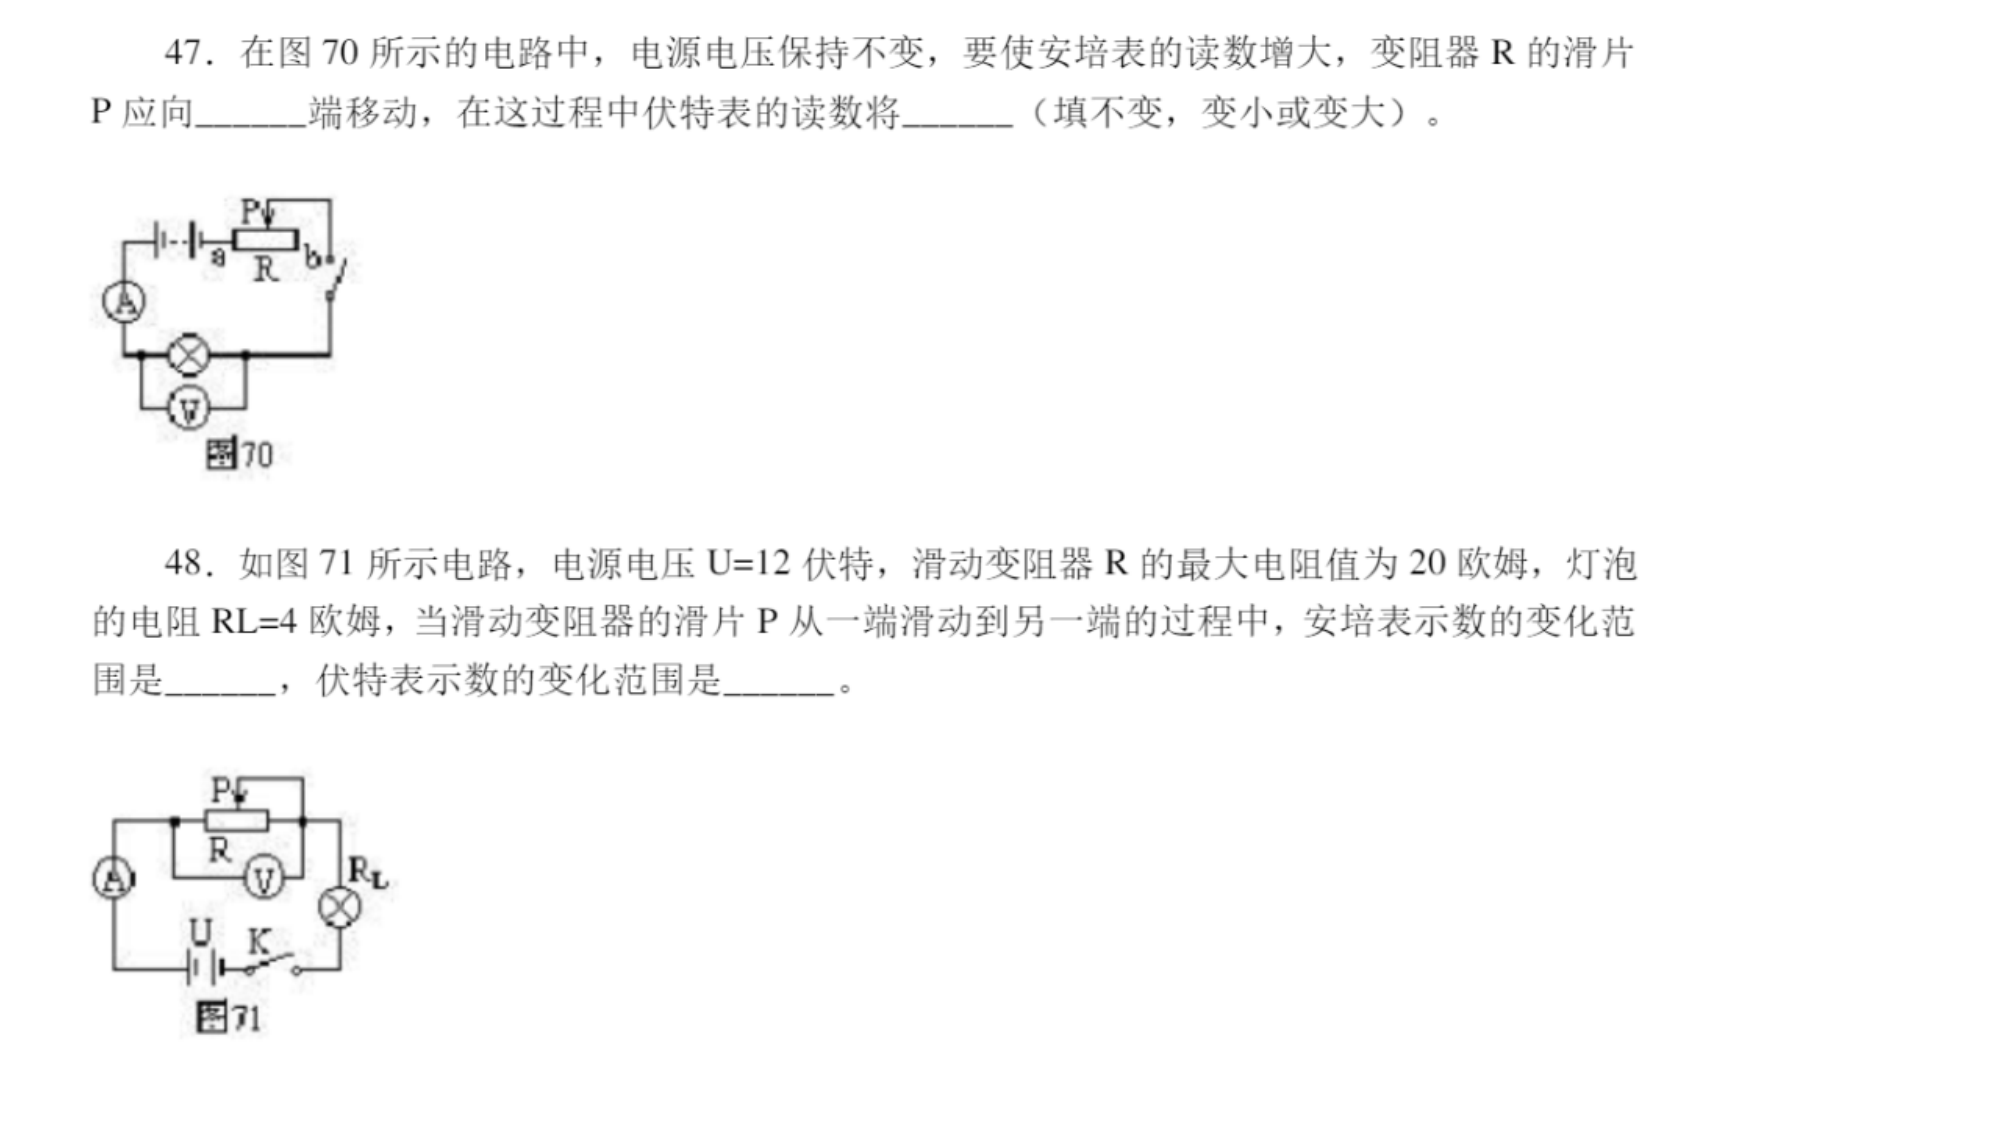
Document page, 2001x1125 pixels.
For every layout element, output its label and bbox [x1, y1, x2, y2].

picture [37, 22, 1658, 1049]
